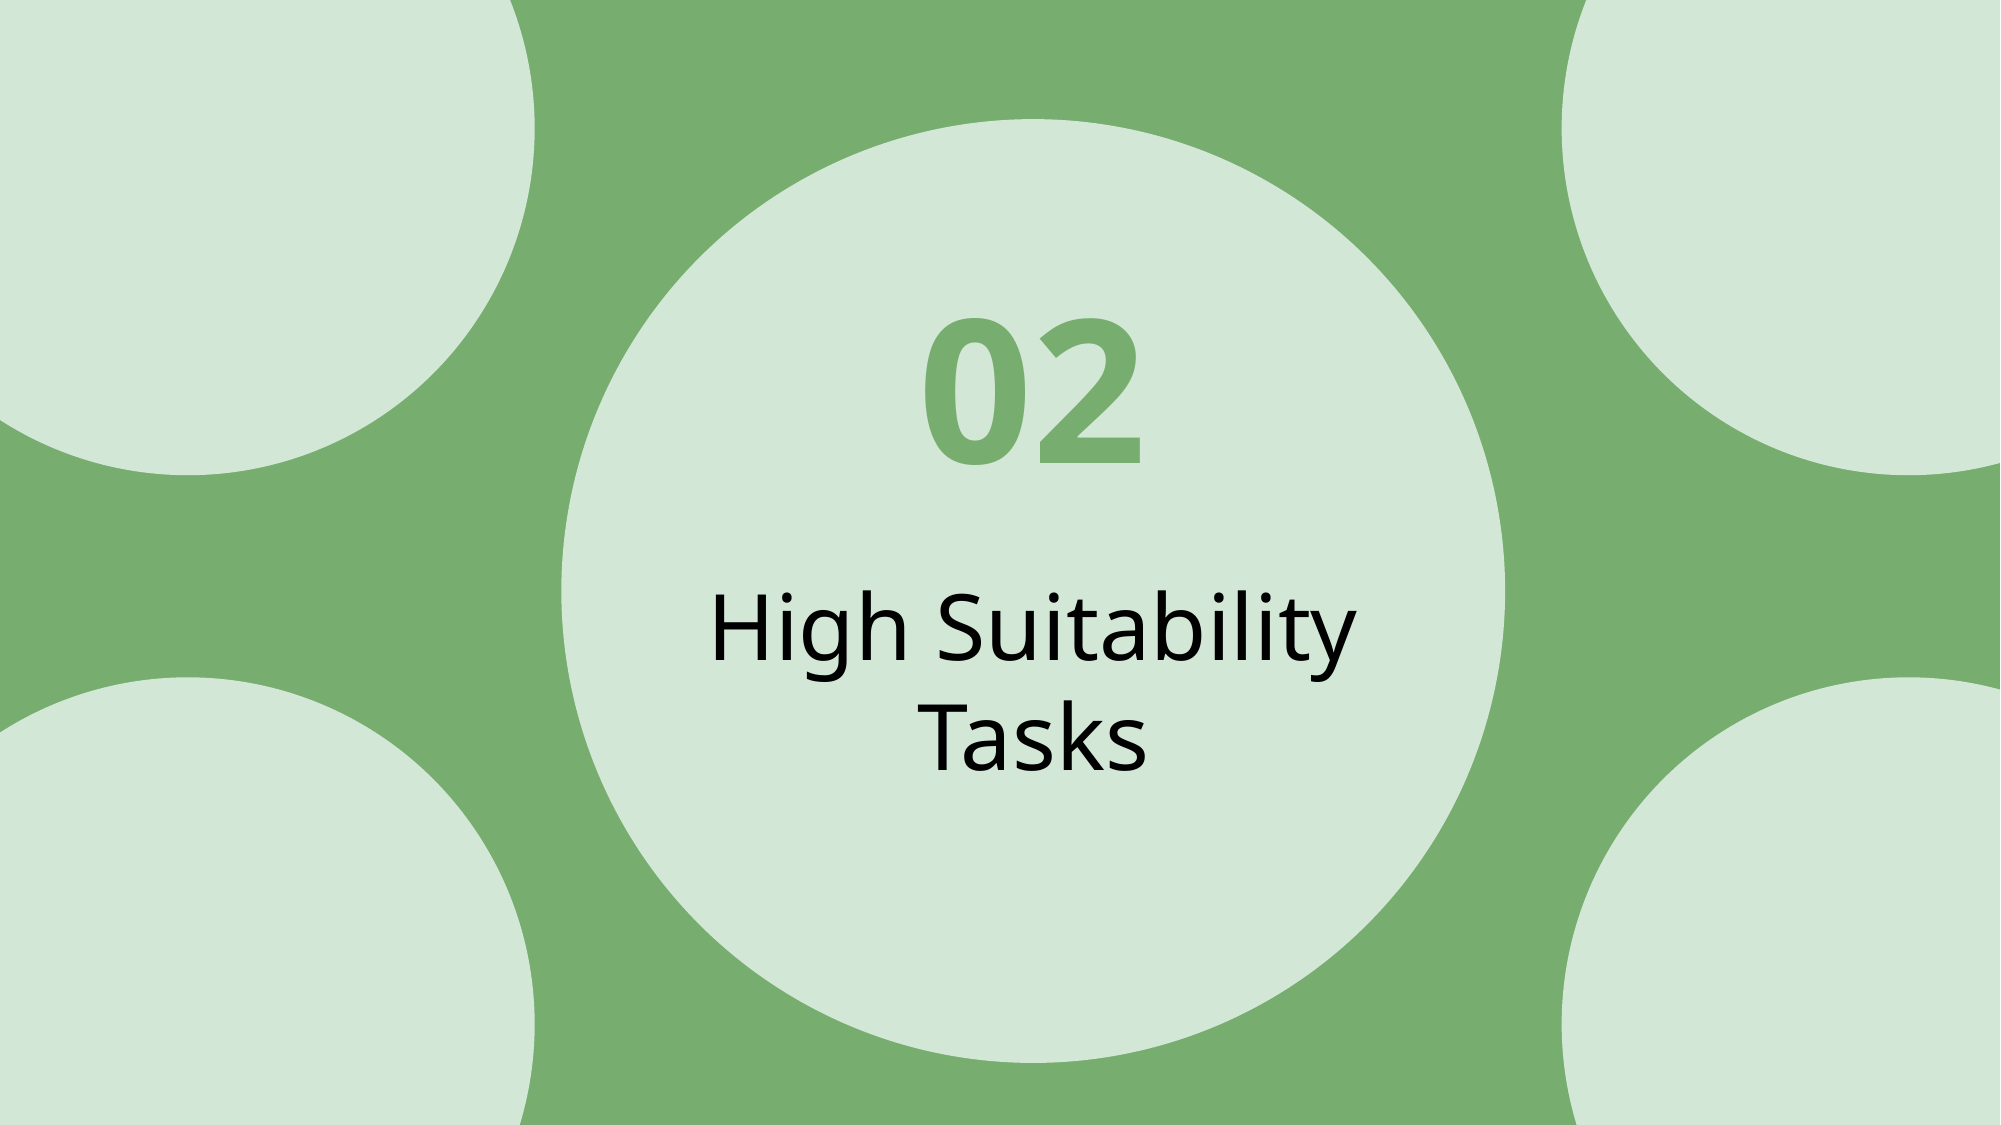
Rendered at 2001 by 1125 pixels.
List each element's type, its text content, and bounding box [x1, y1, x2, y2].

text_box [0, 677, 535, 1125]
text_box 02 [586, 264, 1480, 574]
text_box [561, 119, 1506, 1063]
text_box High Suitability Tasks [586, 574, 1480, 879]
text_box [1561, 677, 2000, 1125]
text_box [1561, 0, 2000, 476]
text_box [0, 0, 535, 476]
